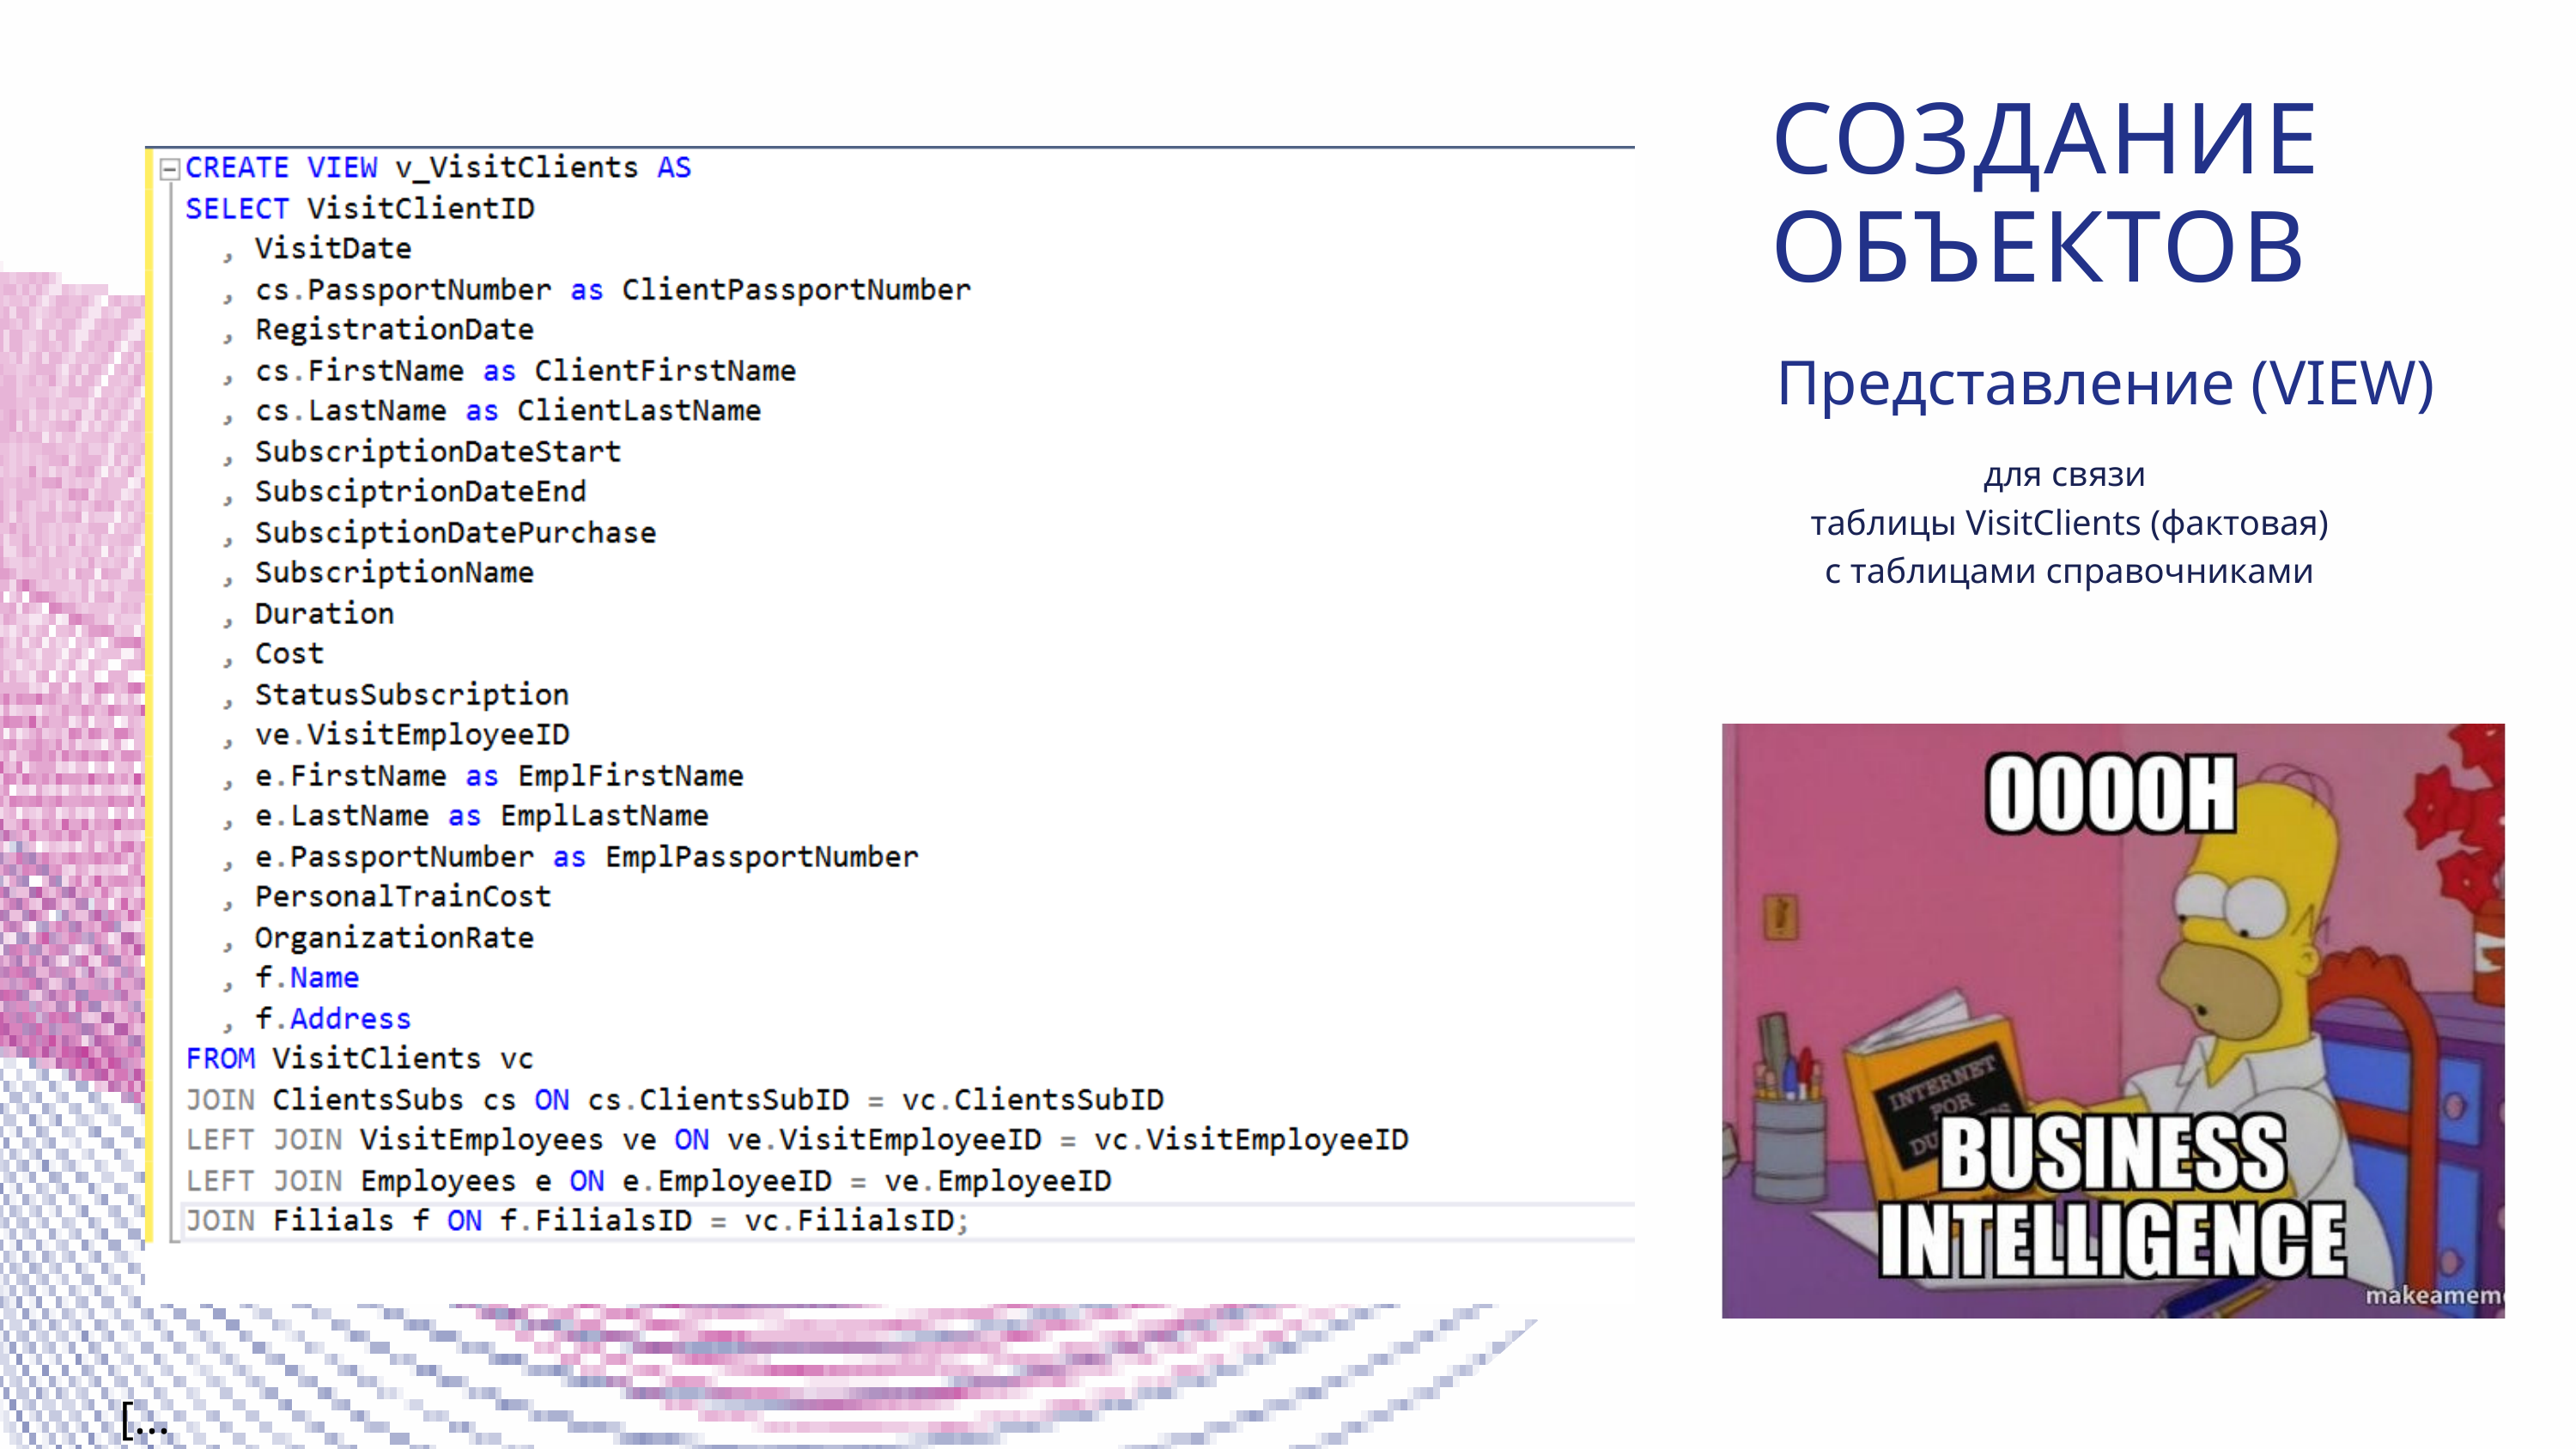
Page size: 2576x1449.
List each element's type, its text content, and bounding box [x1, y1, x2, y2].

text_box для связи таблицы VisitClients (фактовая) с таблицами справочниками [1771, 445, 2369, 591]
text_box [0, 0, 1539, 1449]
text_box [...] [112, 1380, 178, 1449]
text_box [144, 146, 1635, 1304]
text_box Представление (VIEW) [1771, 331, 2457, 417]
text_box СОЗДАНИЕ ОБЪЕКТОВ [1771, 85, 2576, 302]
text_box [1722, 724, 2506, 1319]
